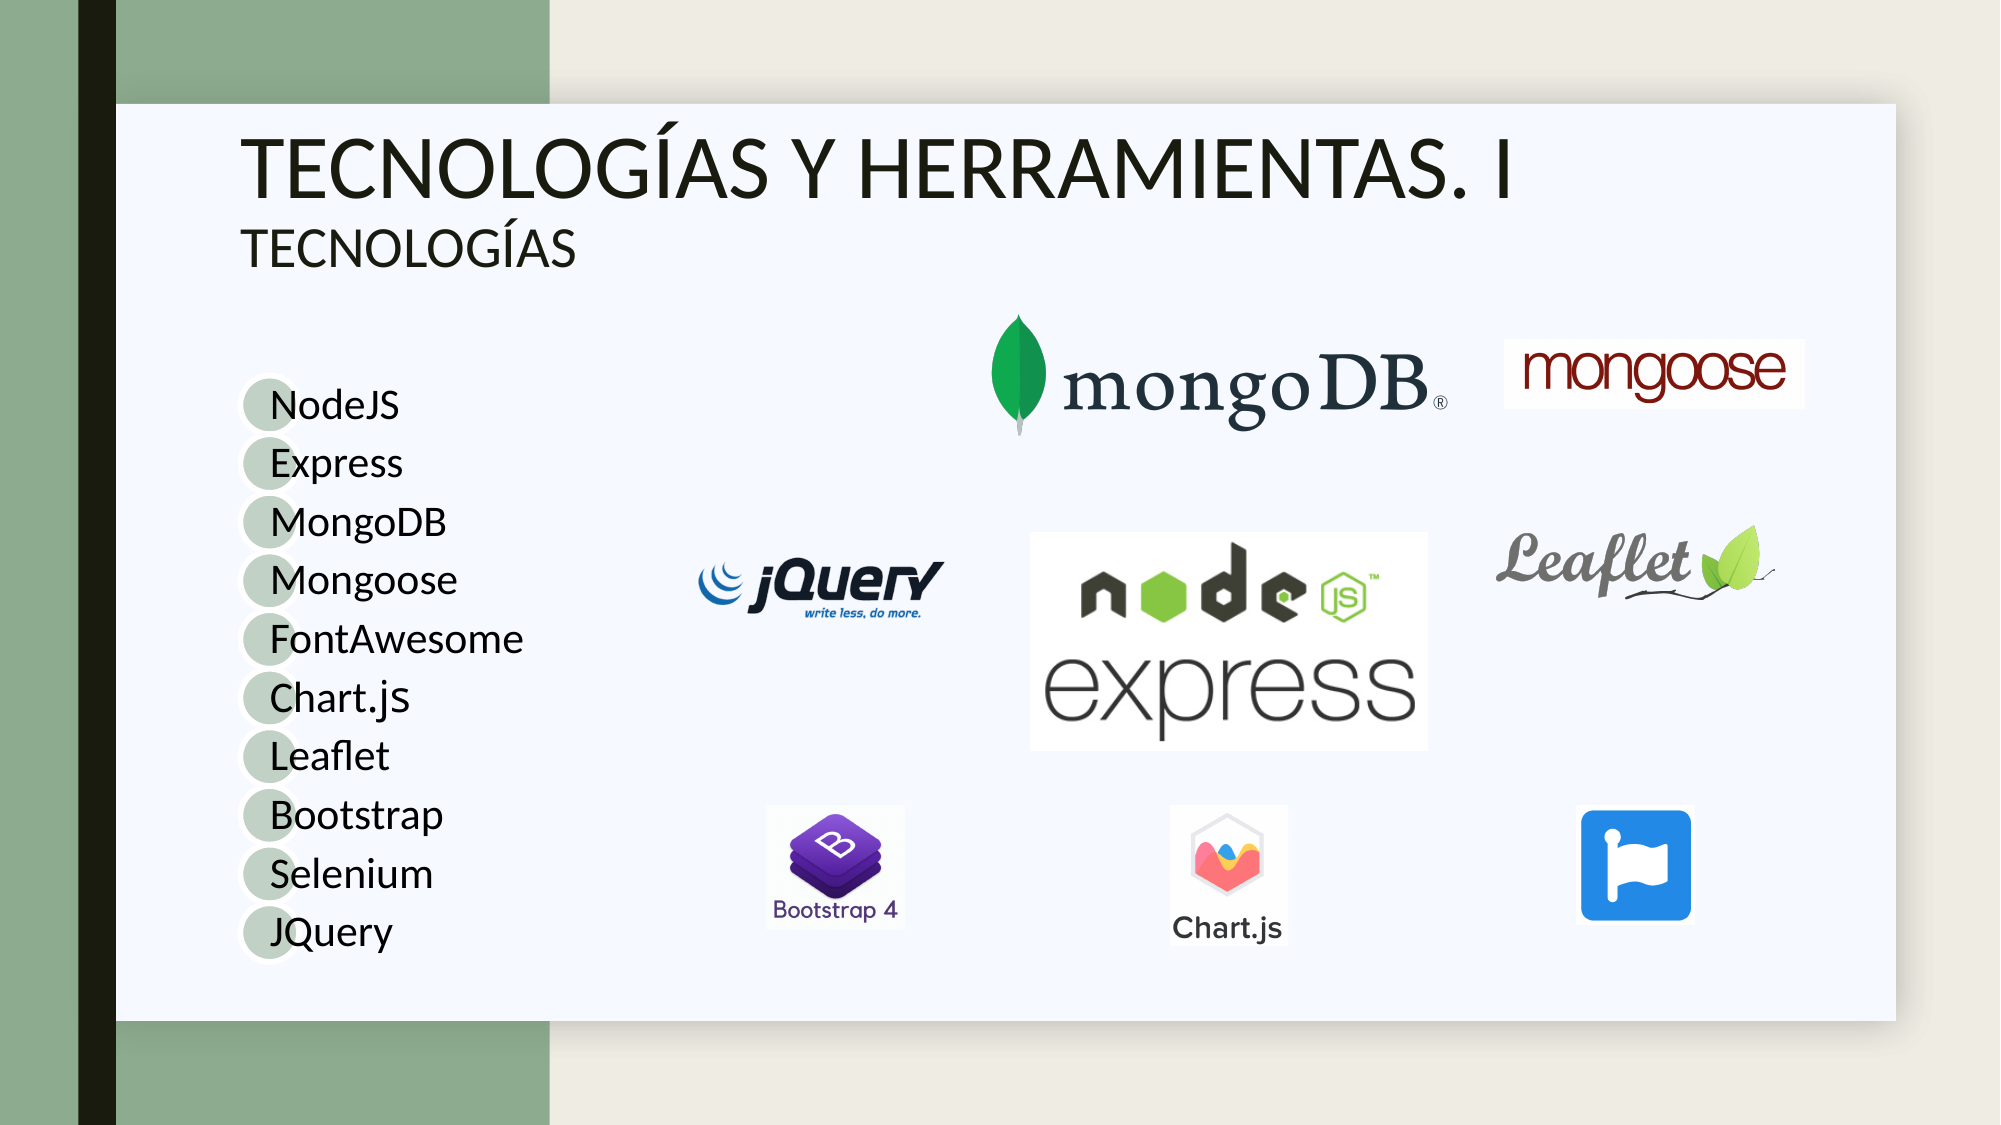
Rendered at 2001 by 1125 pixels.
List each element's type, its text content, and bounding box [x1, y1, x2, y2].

text_box [76, 0, 119, 1125]
picture [765, 805, 906, 930]
picture [678, 516, 965, 639]
picture [1496, 525, 1775, 600]
picture [989, 312, 1450, 437]
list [224, 374, 583, 963]
picture [1170, 805, 1289, 946]
title Tecnologías y herramientas. I tecnologías [225, 112, 1800, 357]
picture [1576, 805, 1695, 925]
picture [1030, 532, 1428, 751]
picture [1504, 339, 1805, 409]
